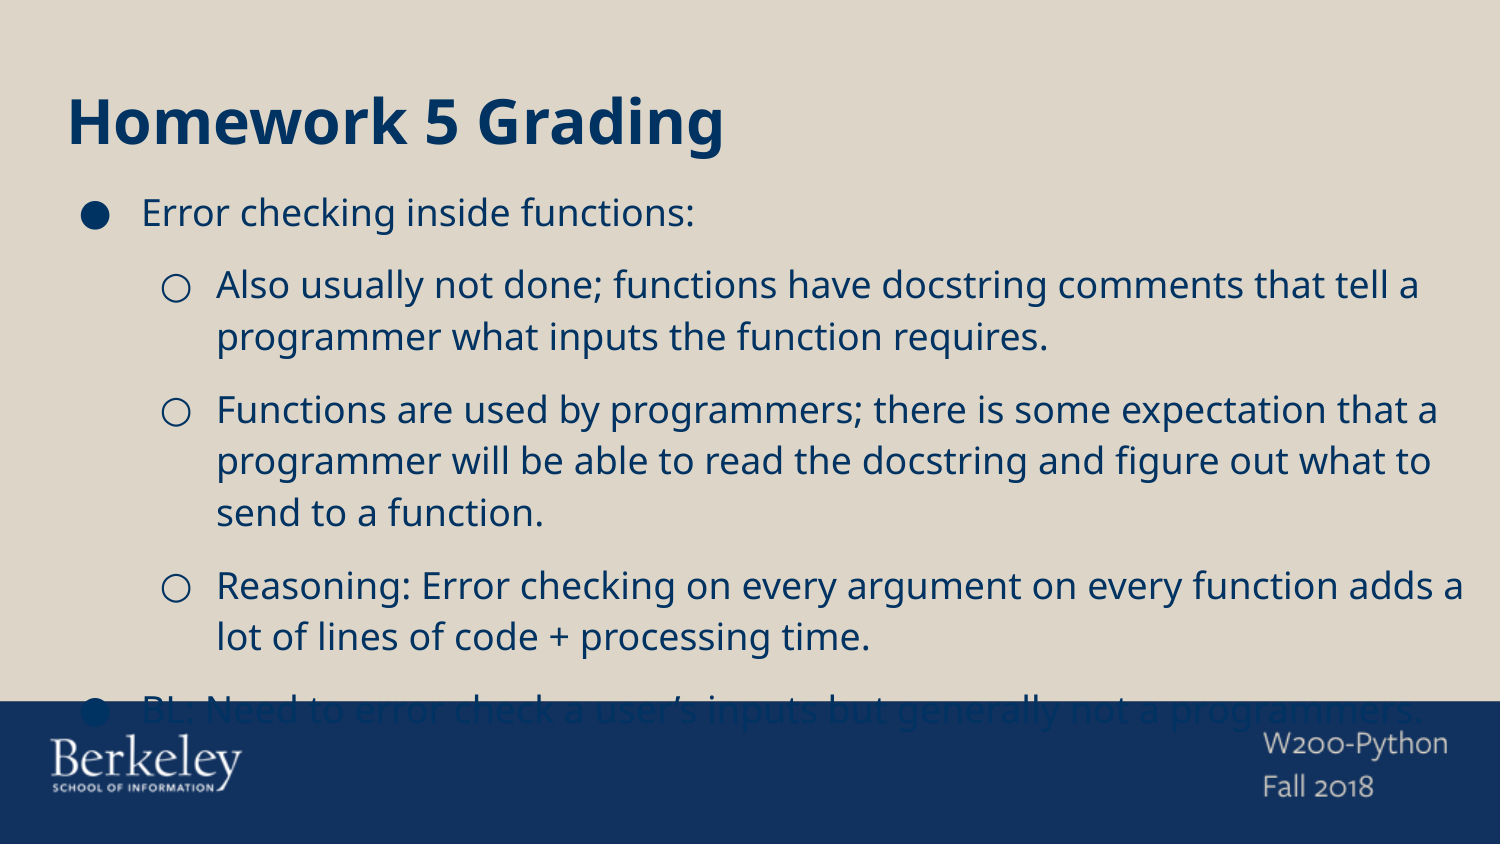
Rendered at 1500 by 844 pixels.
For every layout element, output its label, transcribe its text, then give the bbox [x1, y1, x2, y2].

title Homework 5 Grading [51, 67, 1449, 166]
picture [0, 700, 1500, 844]
list Error checking inside functions: Also usually not done; functions have docstring comments that tell a programmer what inputs the function requires. Functions are used by programmers; there is some expectation that a programmer will be able to read the docstring and figure out what to send to a function. Reasoning: Error checking on every argument on every function adds a lot of lines of code + processing time. BL: Need to error check a user’s inputs but generally not a programmers. [51, 166, 1500, 814]
